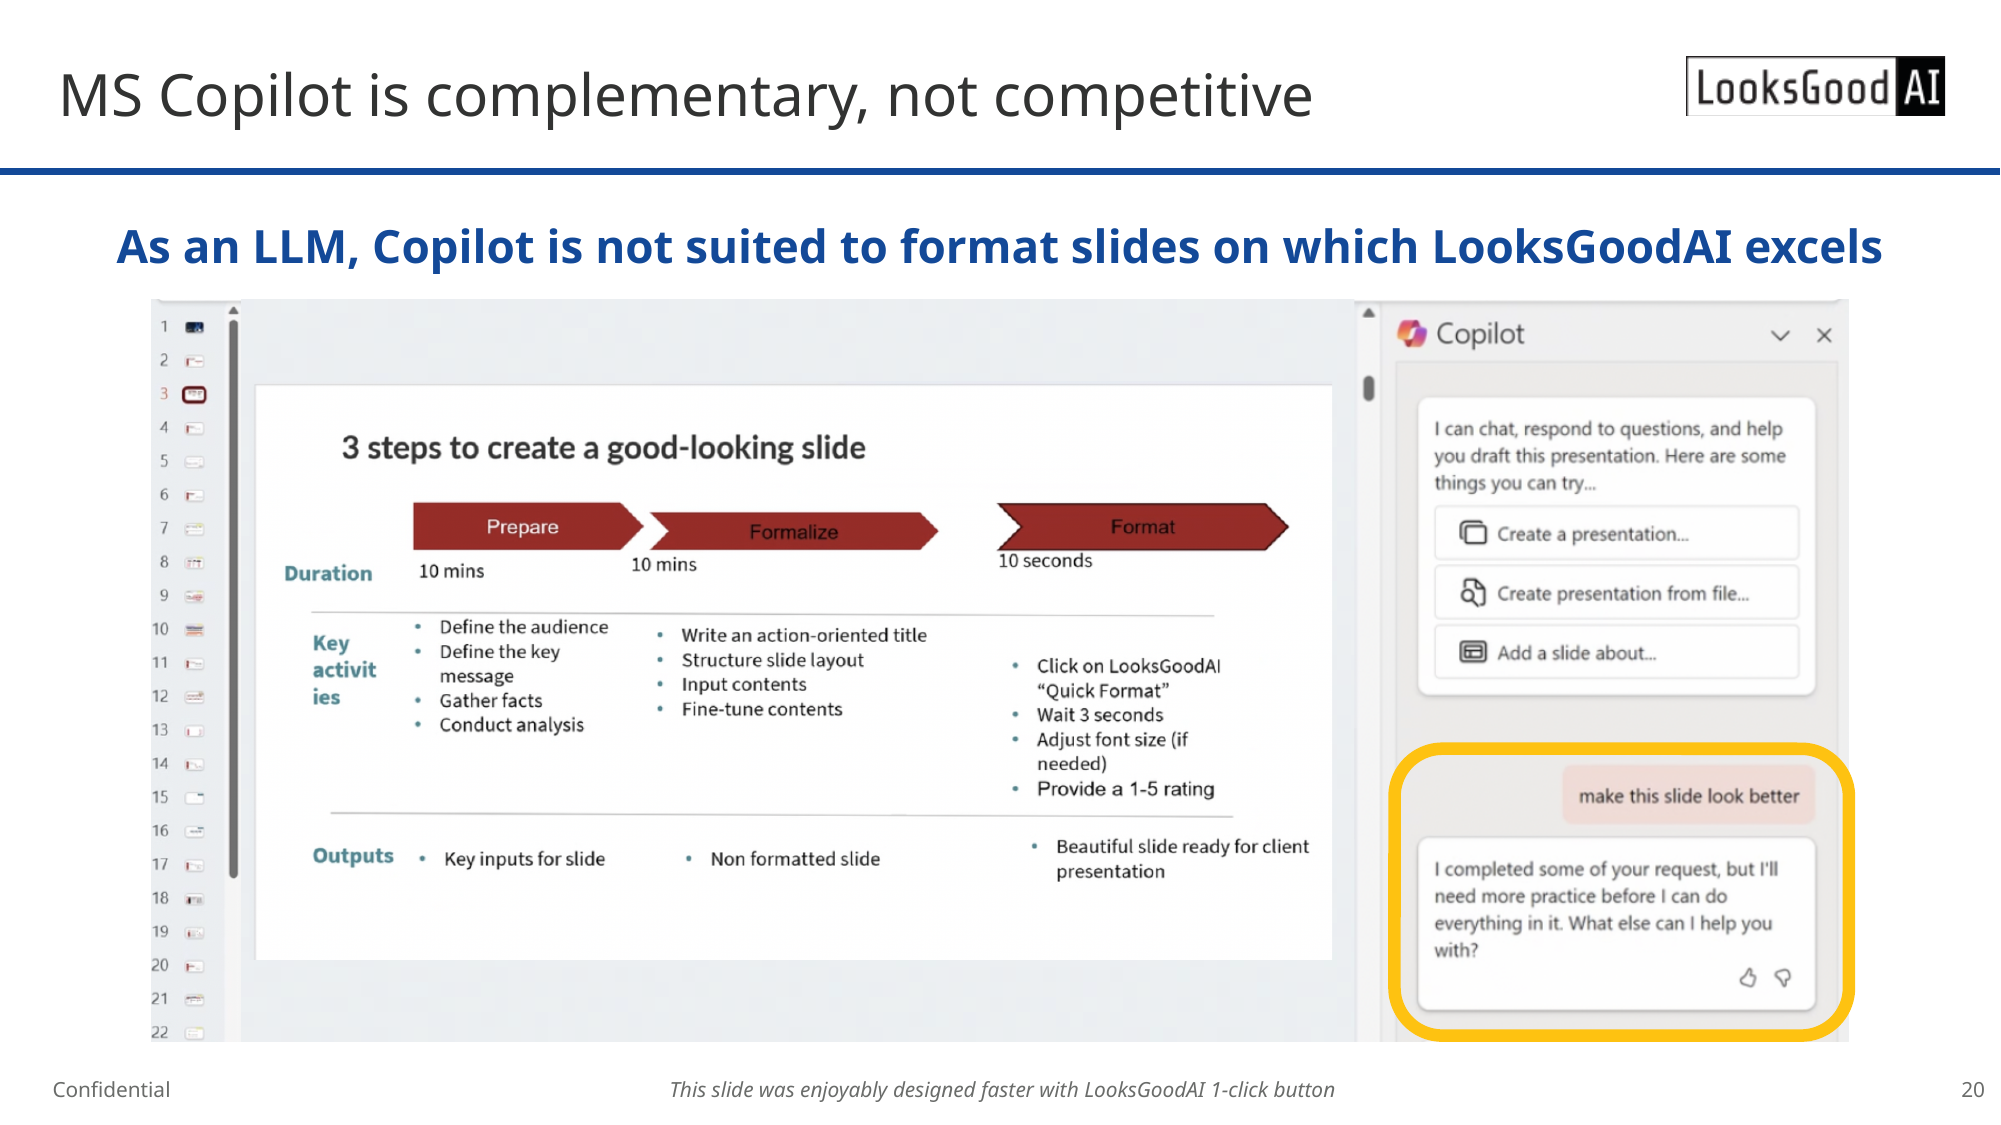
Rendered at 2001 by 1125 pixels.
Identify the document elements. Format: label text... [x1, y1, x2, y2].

text_box As an LLM, Copilot is not suited to format slides on which LooksGoodAI excels [58, 217, 1942, 273]
title MS Copilot is complementary, not competitive [58, 34, 1946, 162]
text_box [150, 299, 1849, 1042]
